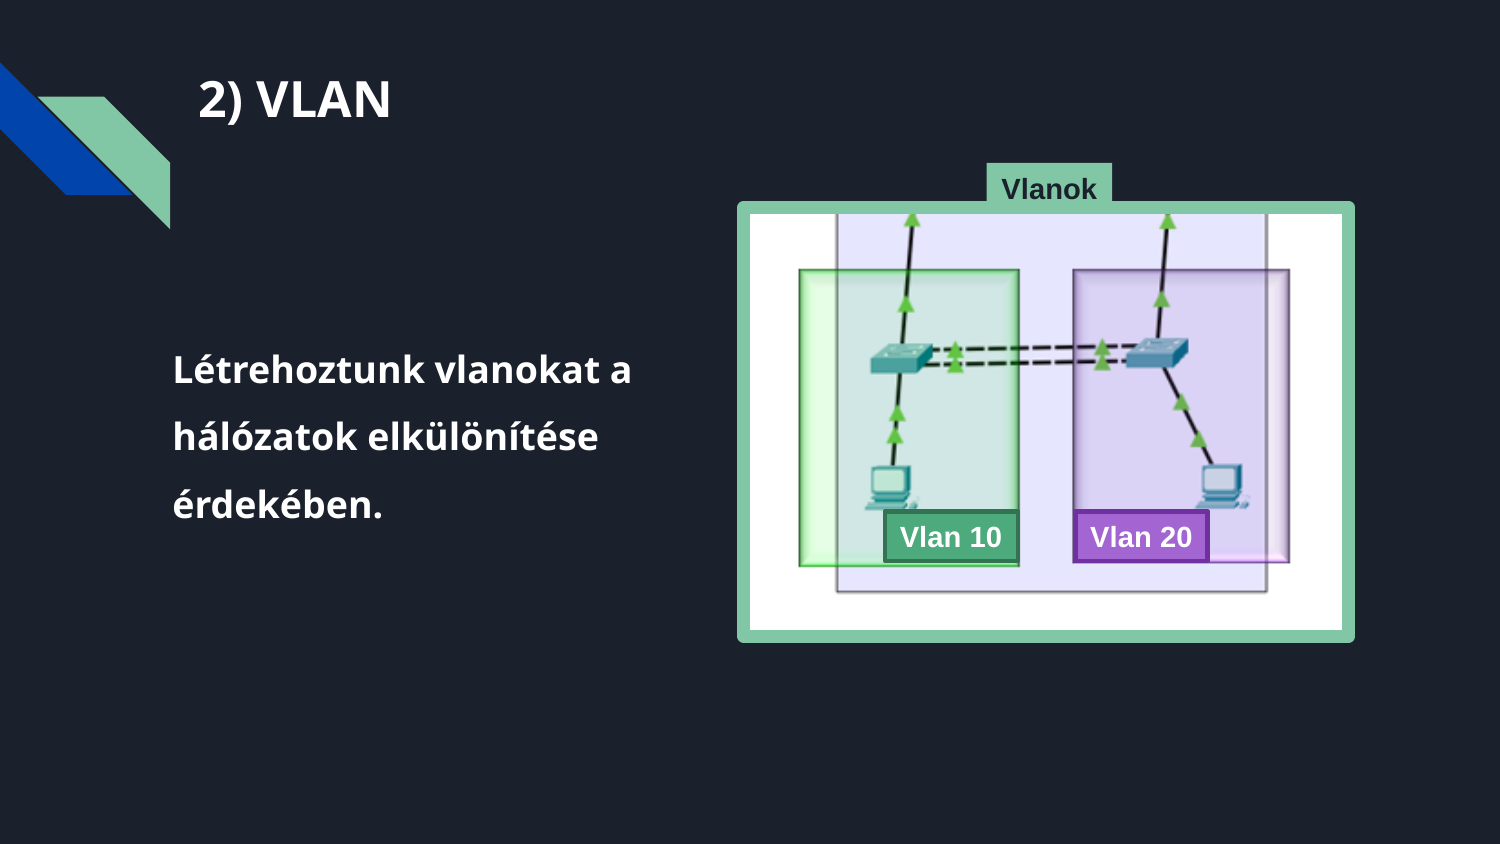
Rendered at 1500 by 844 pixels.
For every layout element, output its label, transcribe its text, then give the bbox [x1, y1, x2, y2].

text_box Létrehoztunk vlanokat a hálózatok elkülönítése érdekében. [157, 315, 681, 534]
picture [749, 213, 1343, 631]
title 2) VLAN [170, 52, 832, 203]
text_box Vlanok [986, 162, 1113, 211]
